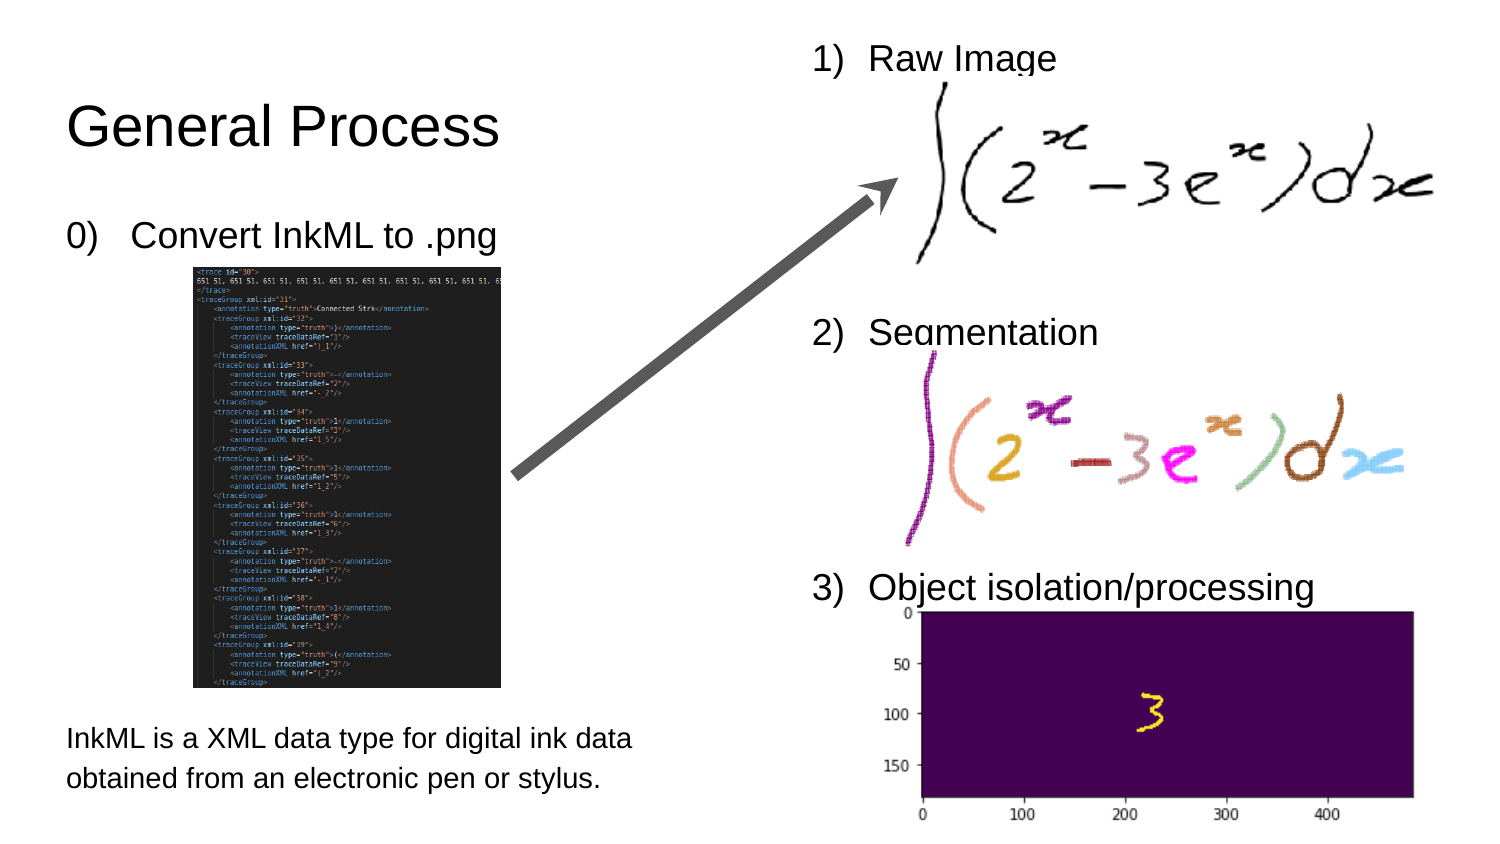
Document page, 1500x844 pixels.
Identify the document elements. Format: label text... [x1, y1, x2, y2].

picture [898, 76, 1458, 279]
picture [898, 345, 1412, 560]
picture [873, 596, 1423, 832]
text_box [513, 177, 899, 477]
list 0) Convert InkML to .png InkML is a XML data type for digital ink data obtained from an electronic pen or stylus. [51, 189, 743, 750]
list Raw Image Segmentation Object isolation/processing [778, 12, 1470, 662]
title General Process [51, 72, 1449, 167]
picture [193, 267, 501, 688]
